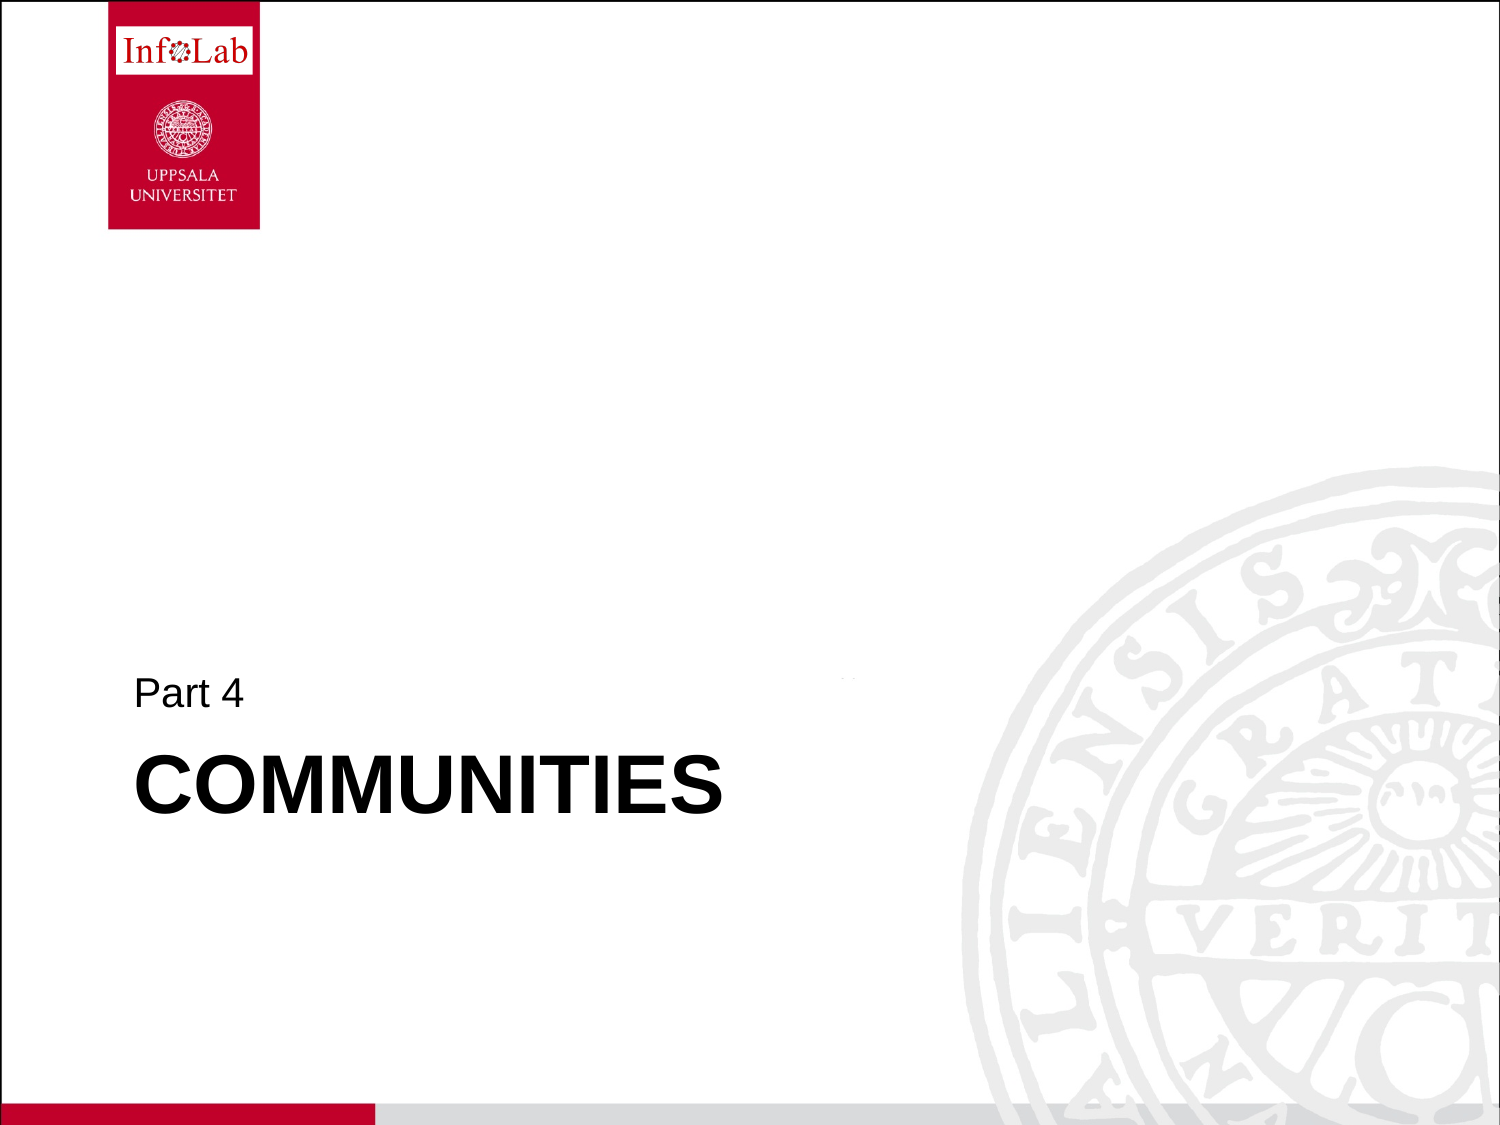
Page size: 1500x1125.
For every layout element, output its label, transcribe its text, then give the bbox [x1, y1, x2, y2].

title communities [118, 723, 1394, 947]
list Part 4 [118, 476, 1394, 723]
picture [0, 0, 1500, 1125]
